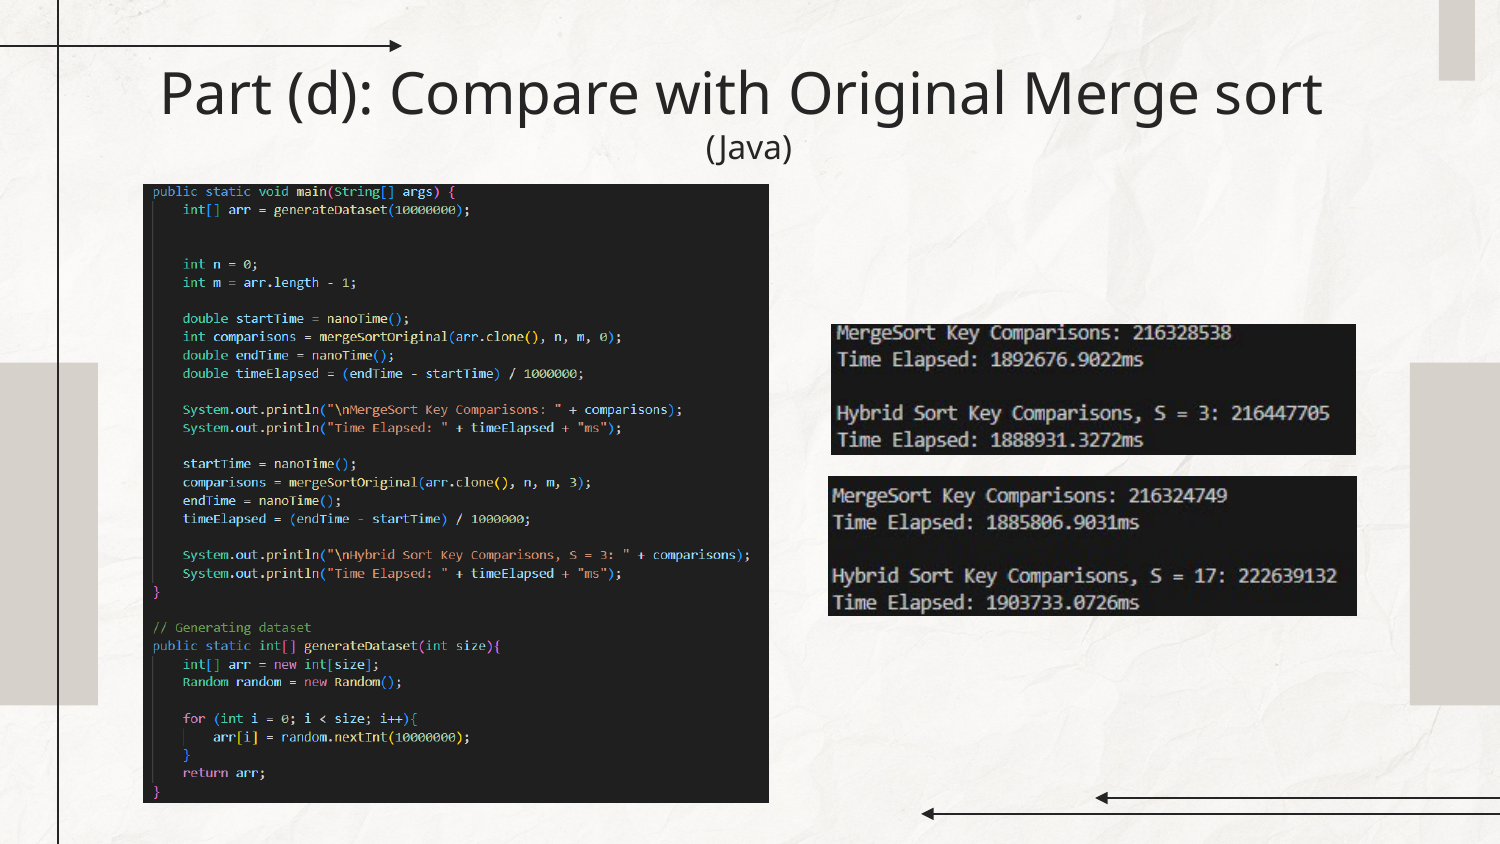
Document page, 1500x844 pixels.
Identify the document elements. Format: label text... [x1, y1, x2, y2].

picture [143, 184, 769, 803]
picture [830, 324, 1357, 455]
title Part (d): Compare with Original Merge sort (Java) [117, 41, 1382, 168]
picture [827, 476, 1357, 617]
